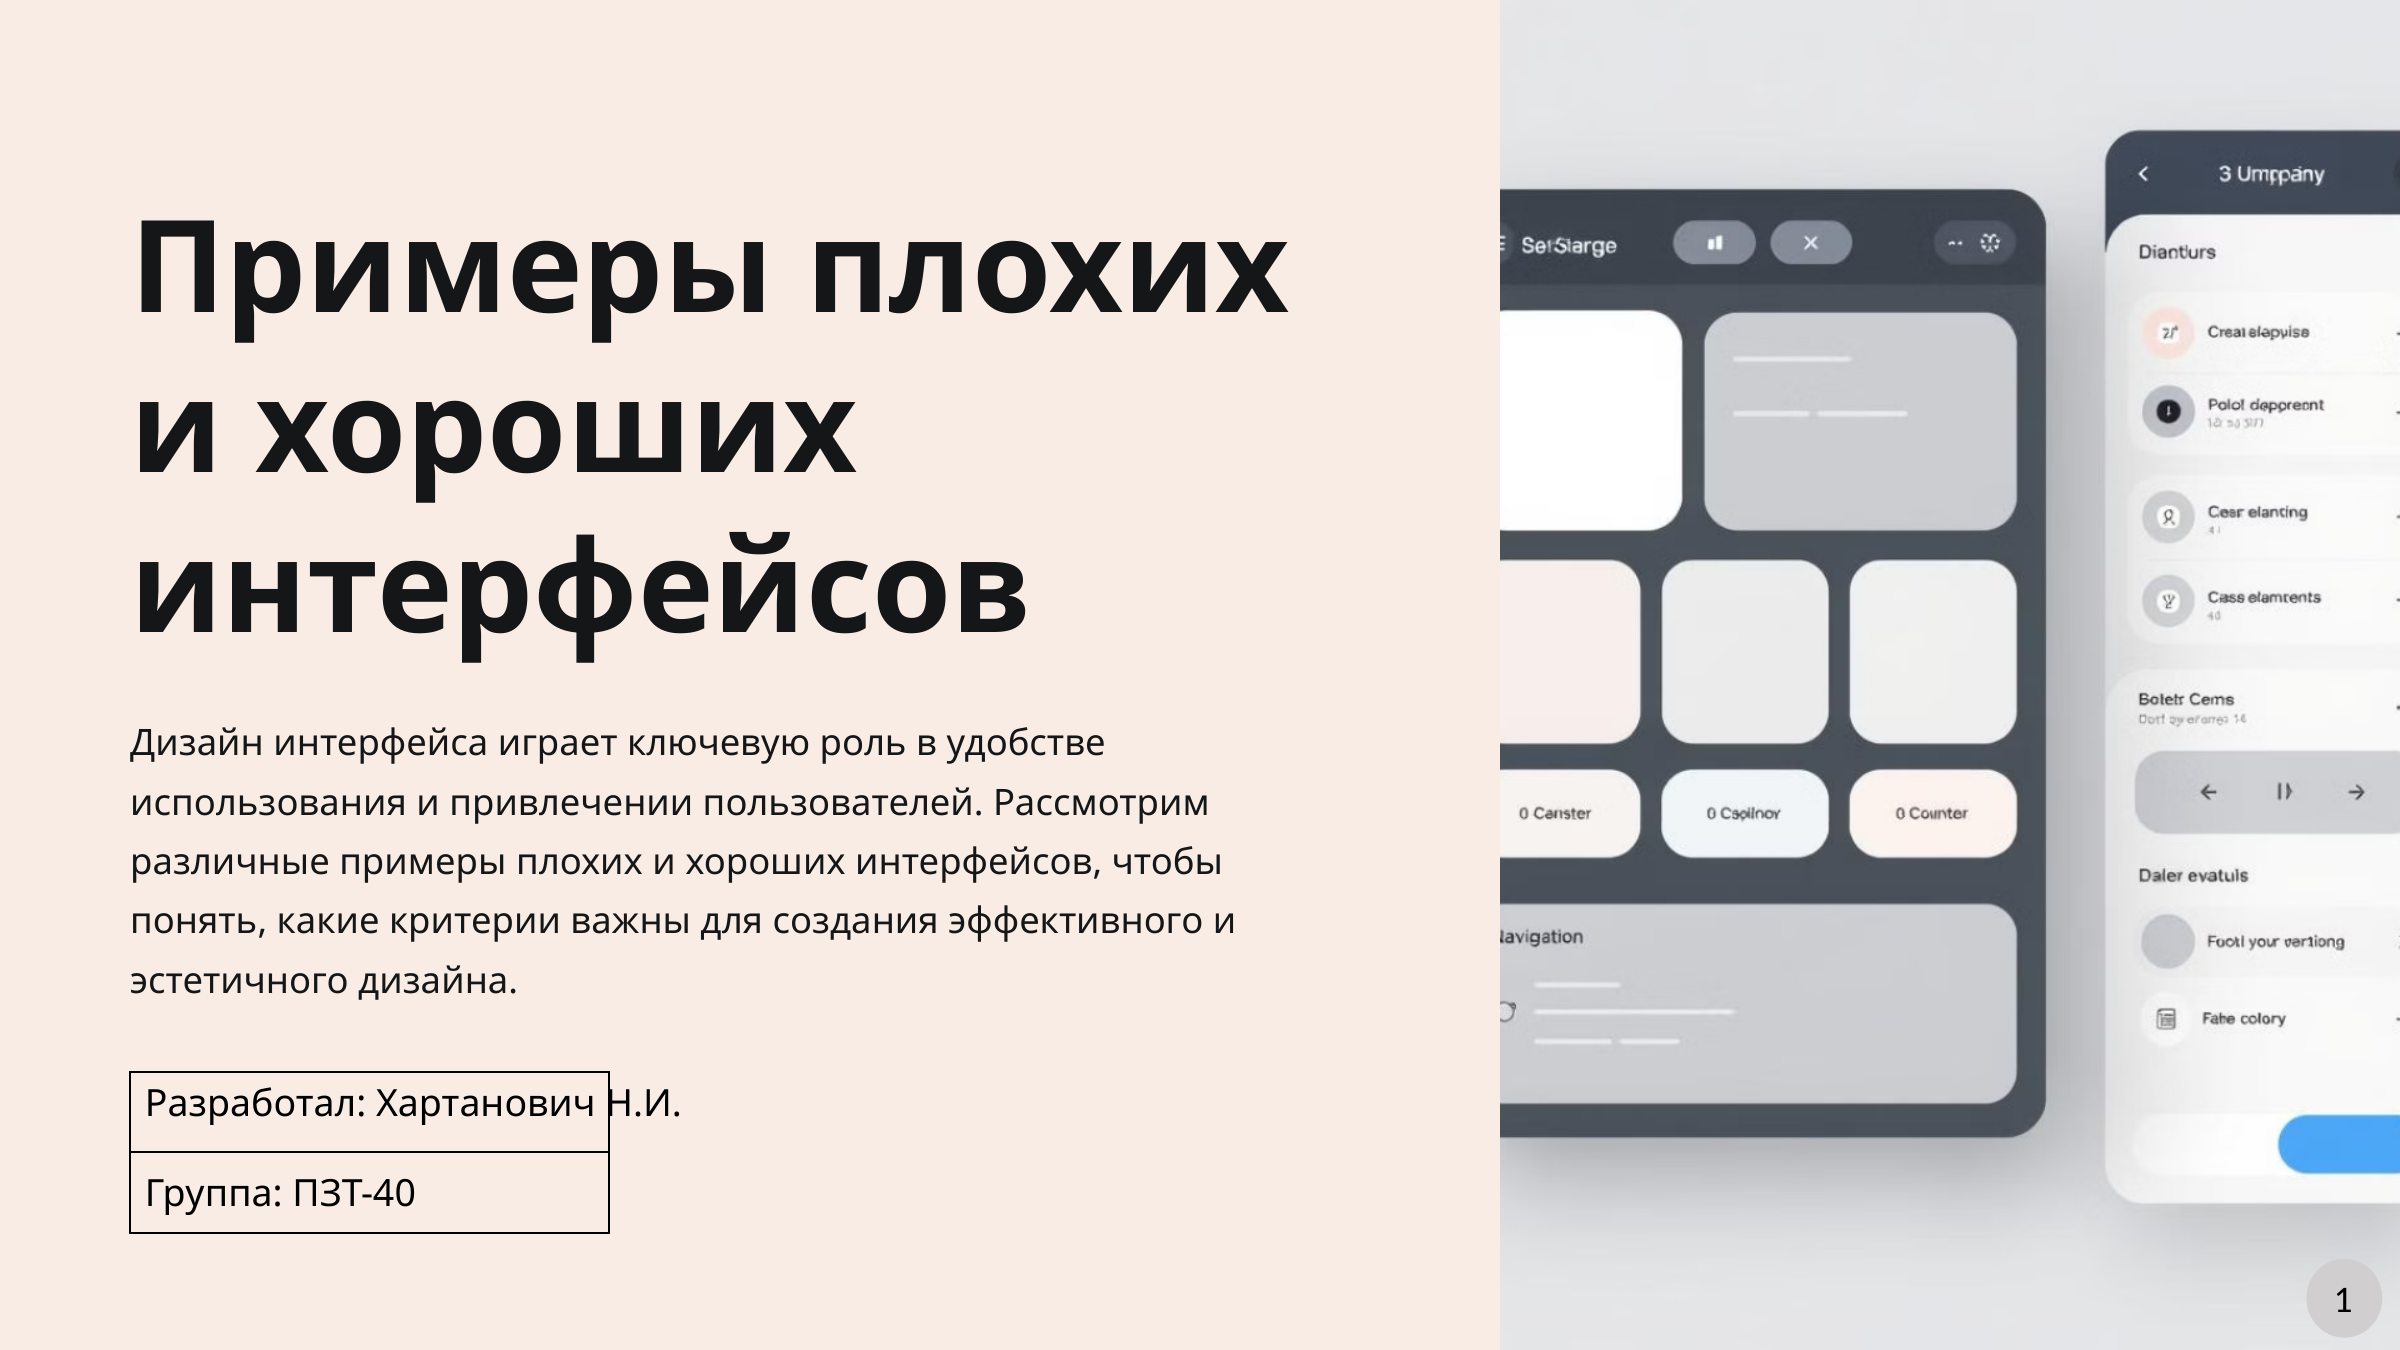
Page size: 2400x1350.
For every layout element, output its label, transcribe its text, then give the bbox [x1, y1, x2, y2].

text_box Дизайн интерфейса играет ключевую роль в удобстве использования и привлечении пользователей. Рассмотрим различные примеры плохих и хороших интерфейсов, чтобы понять, какие критерии важны для создания эффективного и эстетичного дизайна. [130, 703, 1370, 1002]
text_box [129, 1071, 610, 1151]
text_box [129, 1151, 610, 1234]
picture [1499, 0, 2400, 1350]
text_box Разработал: Хартанович Н.И. Группа: ПЗТ-40 [610, 1071, 729, 1222]
text_box Примеры плохих и хороших интерфейсов [130, 177, 1370, 703]
